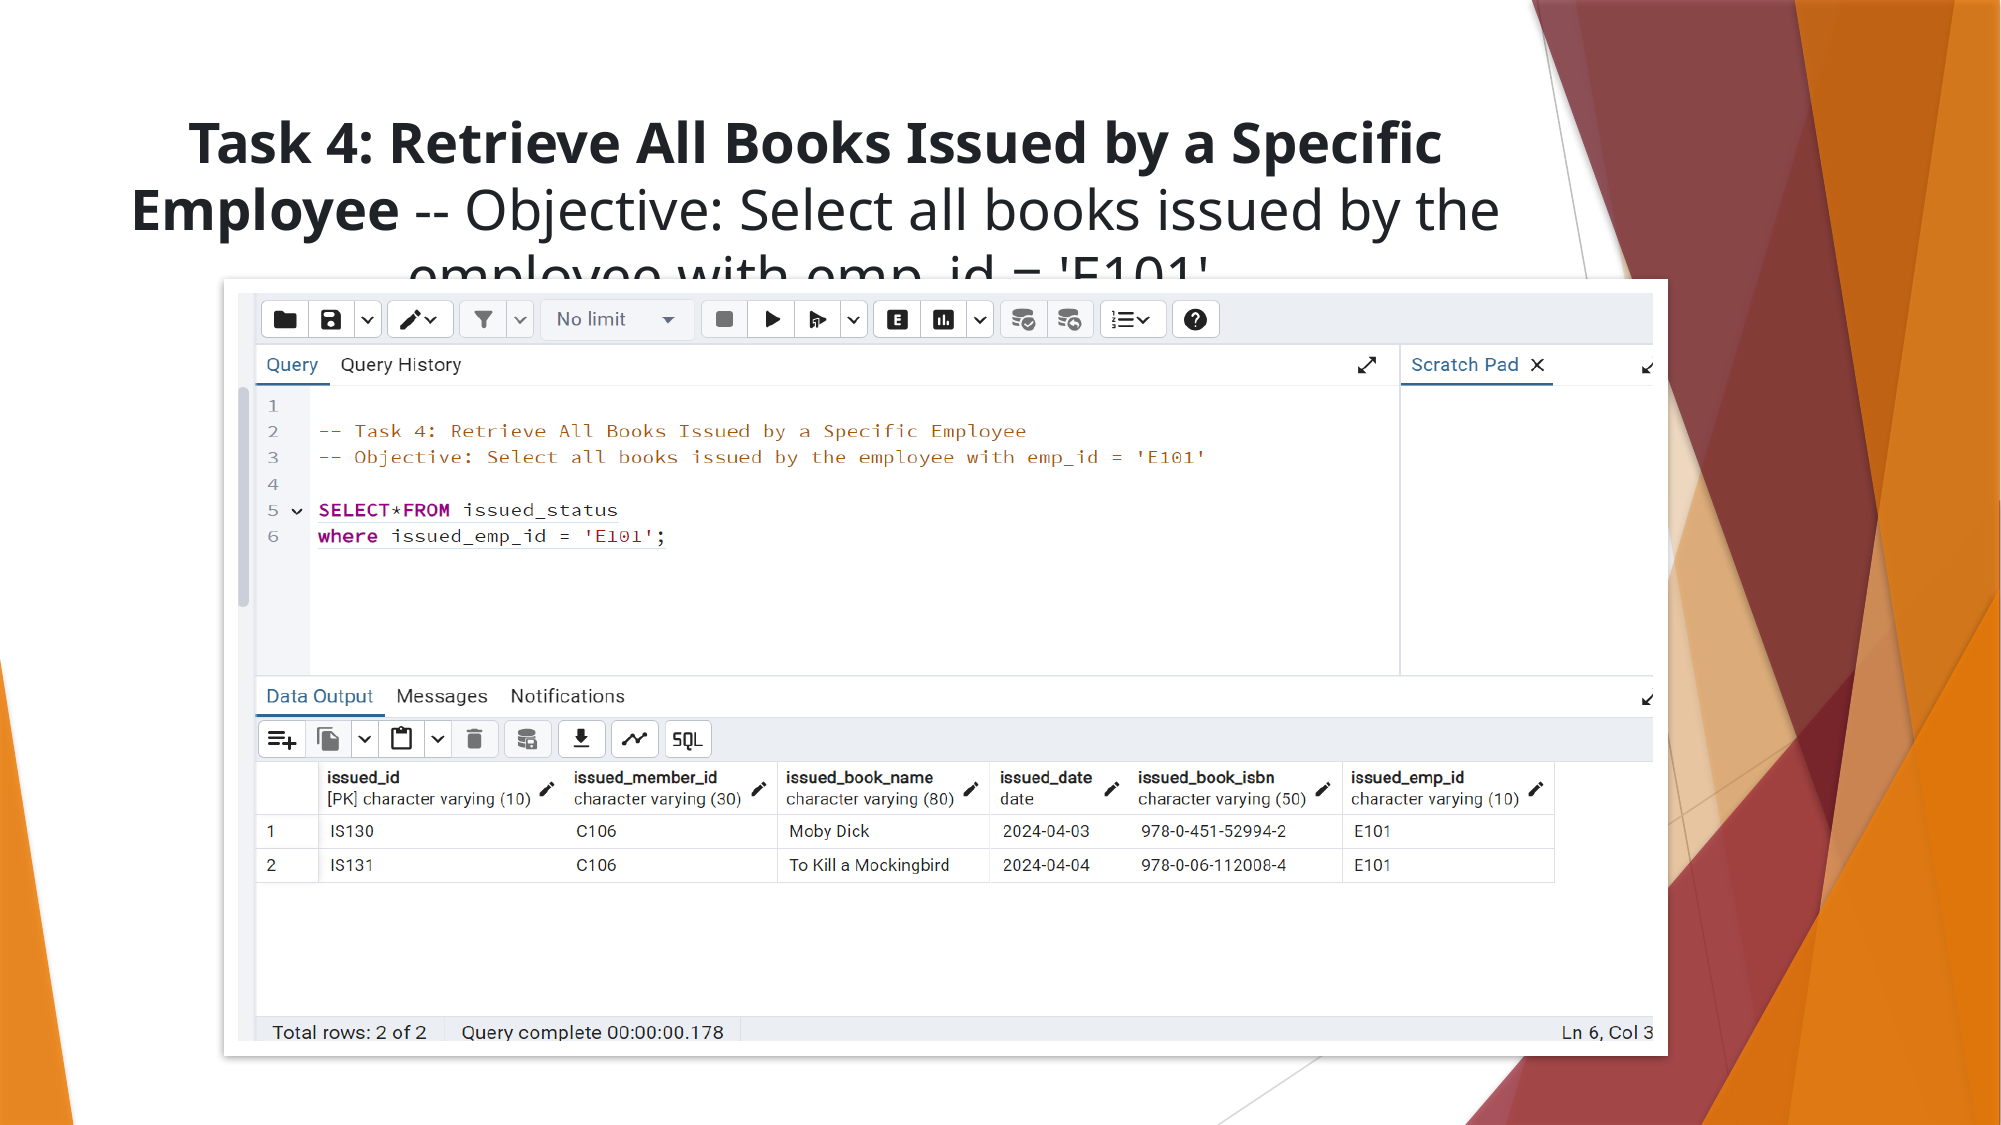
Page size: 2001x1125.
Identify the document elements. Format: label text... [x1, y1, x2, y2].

title Task 4: Retrieve All Books Issued by a Specific Employee -- Objective: Select all books issued by the employee with emp_id = 'E101'. [111, 99, 1522, 317]
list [237, 292, 1654, 1042]
